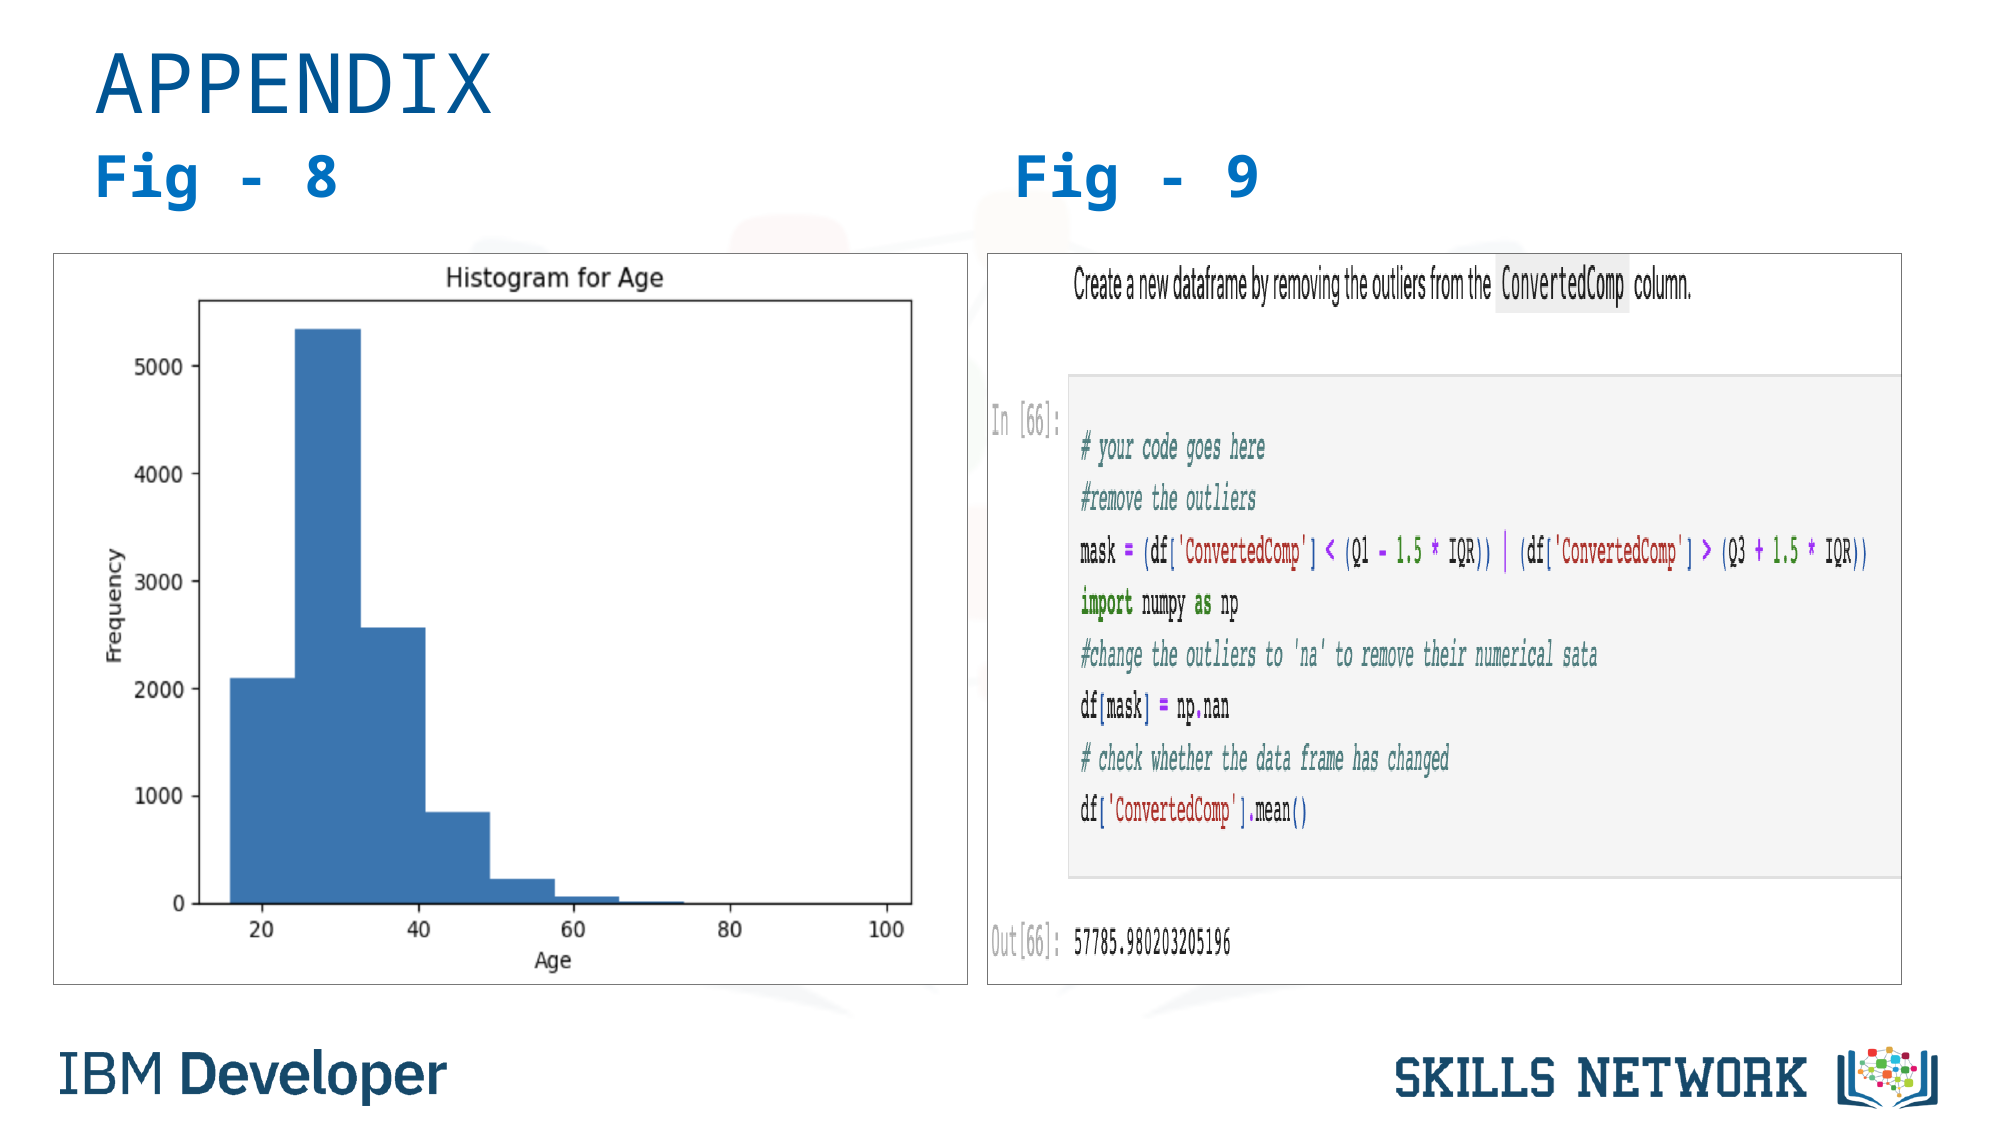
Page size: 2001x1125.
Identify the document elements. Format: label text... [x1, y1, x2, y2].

picture [55, 1045, 459, 1108]
title APPENDIX [79, 19, 1863, 155]
list Fig - 9 [999, 156, 1851, 253]
list Fig - 8 [79, 156, 926, 253]
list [987, 253, 1902, 986]
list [53, 253, 968, 986]
picture [1390, 1045, 1945, 1111]
